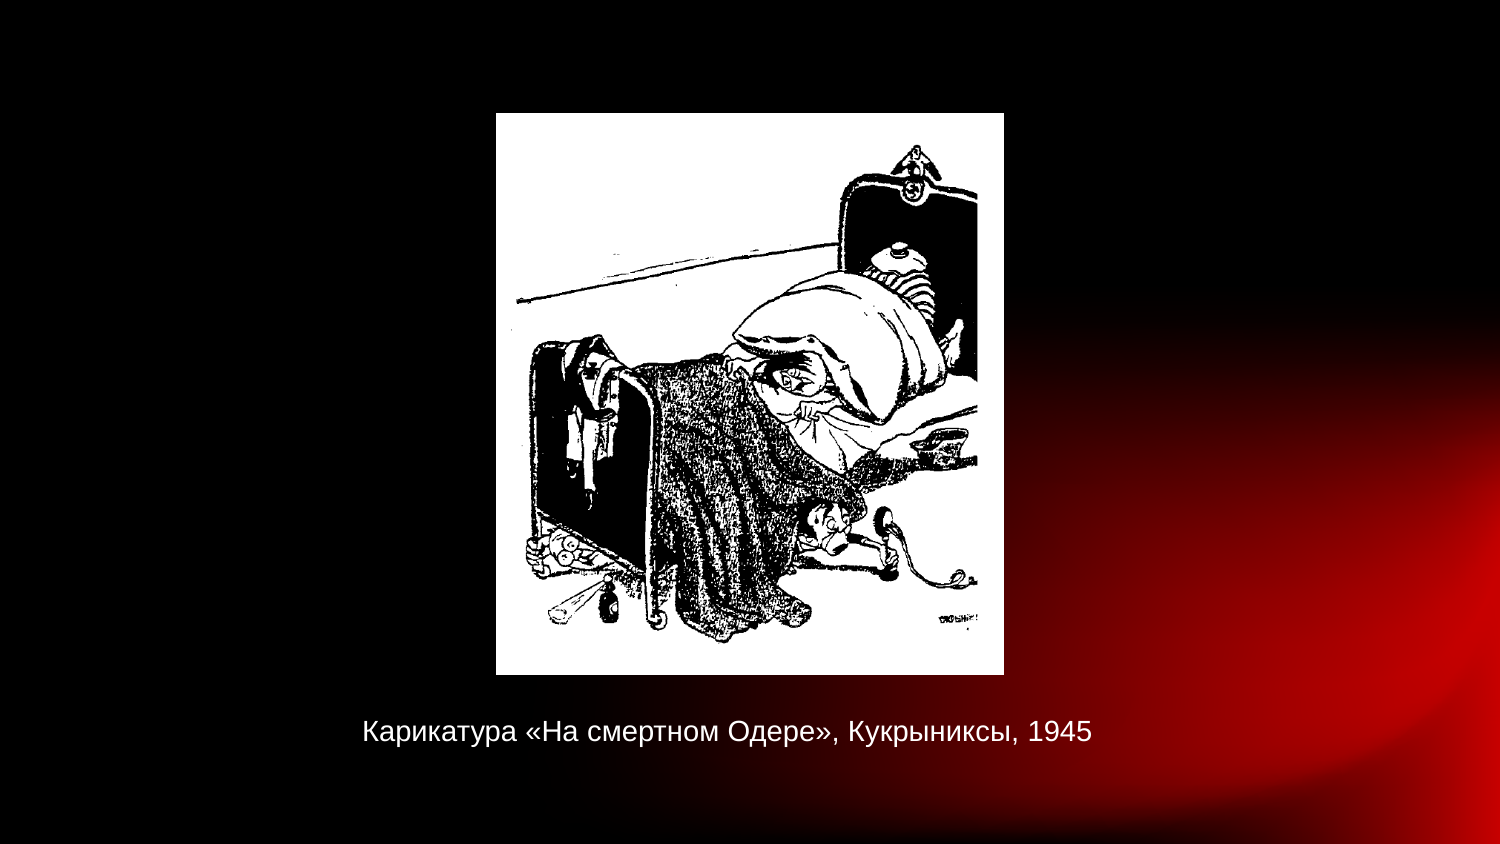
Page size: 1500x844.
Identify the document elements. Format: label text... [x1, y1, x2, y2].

picture [2, 2, 1500, 844]
text_box Карикатура «На смертном Одере», Кукрыниксы, 1945 [347, 704, 1109, 755]
